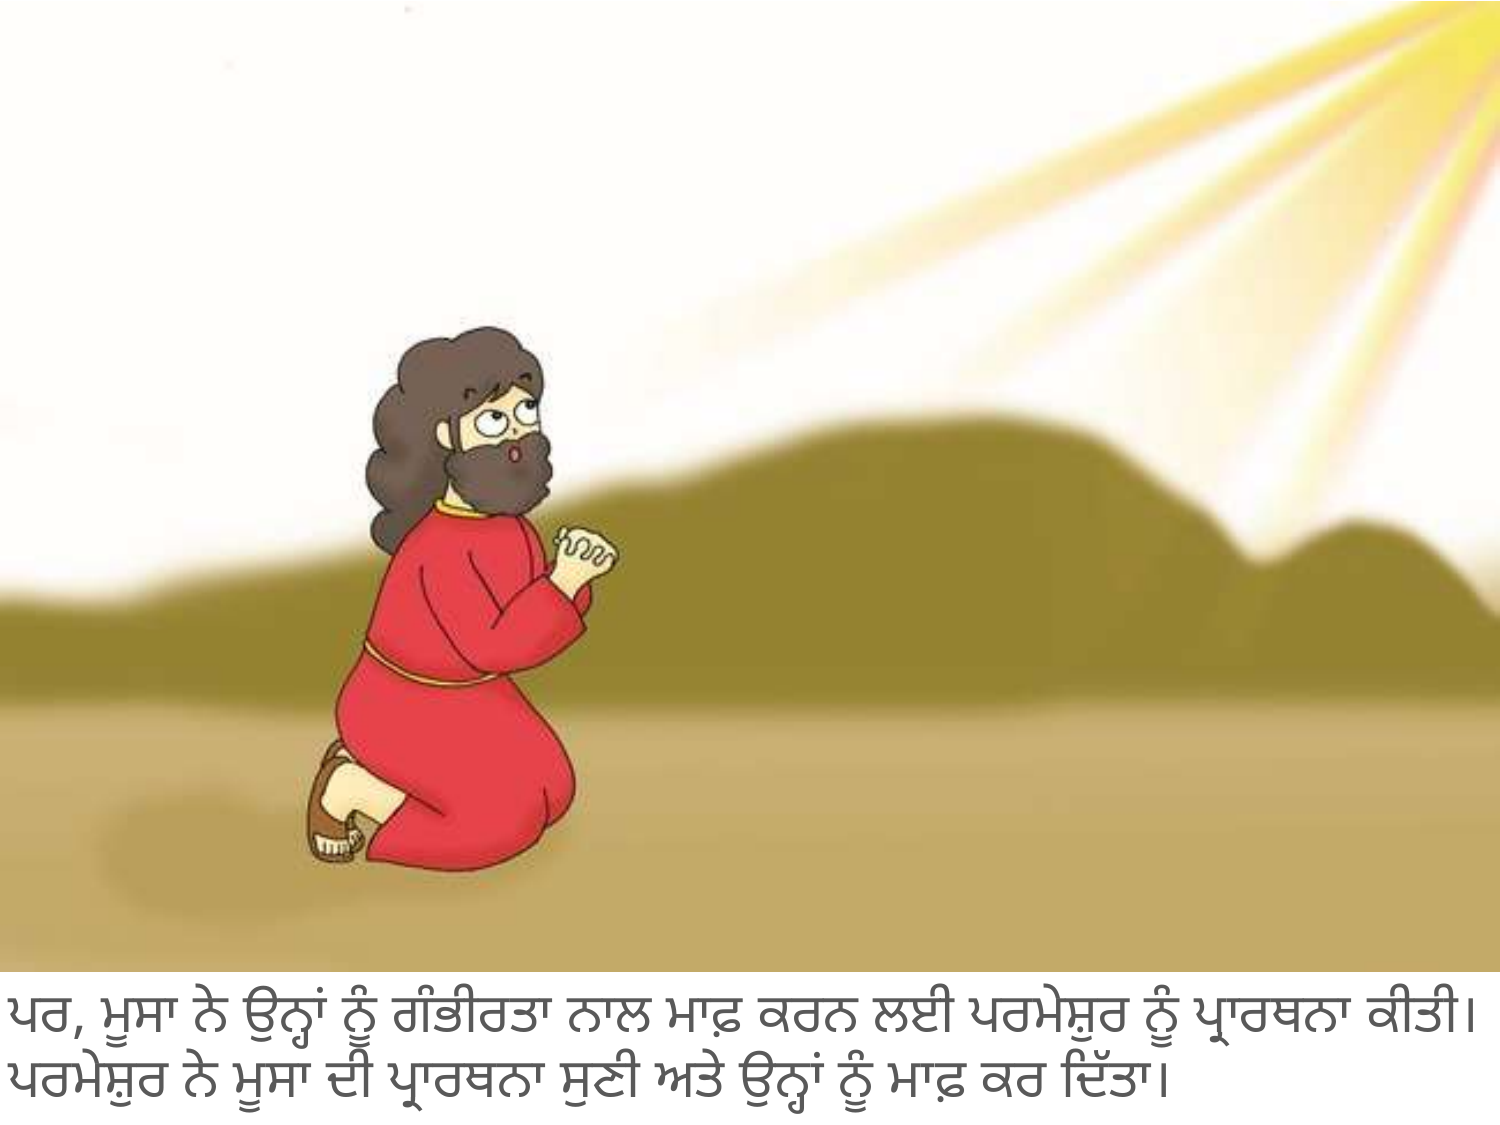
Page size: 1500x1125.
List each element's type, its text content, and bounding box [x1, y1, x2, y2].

text_box ਪਰ, ਮੂਸਾ ਨੇ ਉਨ੍ਹਾਂ ਨੂੰ ਗੰਭੀਰਤਾ ਨਾਲ ਮਾਫ਼ ਕਰਨ ਲਈ ਪਰਮੇਸ਼ੁਰ ਨੂੰ ਪ੍ਰਾਰਥਨਾ ਕੀਤੀ। ਪਰਮੇਸ਼ੁਰ ਨੇ ਮੂਸਾ ਦੀ ਪ੍ਰਾਰਥਨਾ ਸੁਣੀ ਅਤੇ ਉਨ੍ਹਾਂ ਨੂੰ ਮਾਫ਼ ਕਰ ਦਿੱਤਾ। [0, 979, 1500, 1116]
picture [0, 0, 1500, 972]
